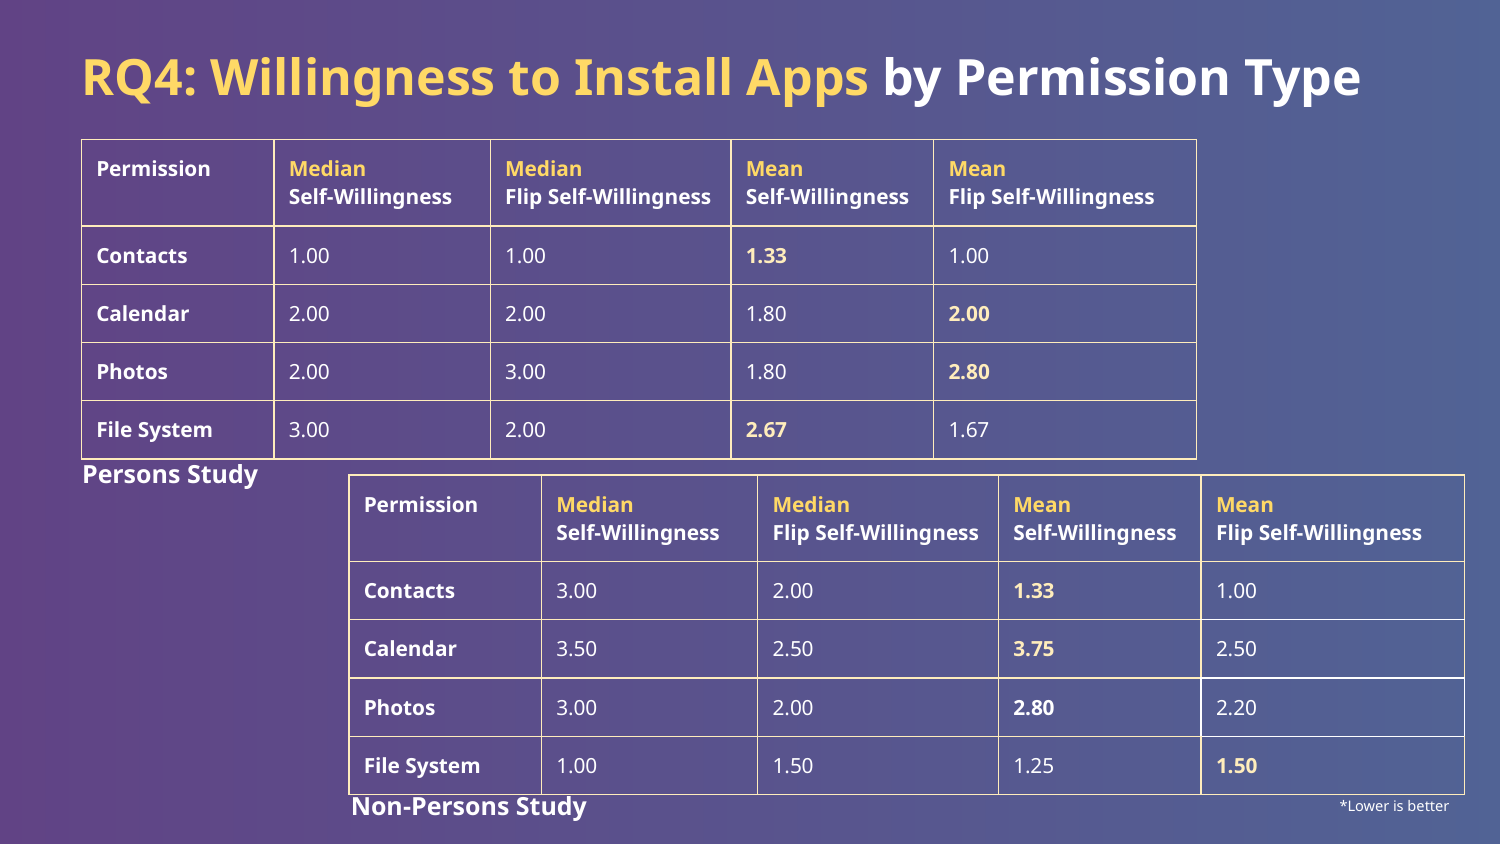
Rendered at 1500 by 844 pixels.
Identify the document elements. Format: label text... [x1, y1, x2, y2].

table_cell 1.00 [491, 227, 730, 284]
table_cell 3.00 [491, 343, 730, 400]
table_cell 2.67 [732, 401, 933, 458]
table_cell 1.50 [758, 737, 998, 794]
table_cell 3.00 [542, 679, 757, 736]
table_header Permission [82, 140, 273, 225]
table_header Median Flip Self-Willingness [491, 140, 730, 225]
table_cell 2.00 [934, 285, 1196, 342]
table_cell 1.33 [732, 227, 933, 284]
text_box RQ4: Willingness to Install Apps by Permission Type [66, 30, 1459, 125]
text_box *Lower is better [1285, 782, 1465, 828]
table_cell 1.67 [934, 401, 1196, 458]
table_header Permission [350, 476, 541, 561]
table_cell 1.80 [732, 343, 933, 400]
table_cell File System [350, 737, 541, 770]
table_header Median Self-Willingness [275, 140, 490, 225]
table_header Mean Self-Willingness [732, 140, 933, 225]
table_cell Calendar [350, 620, 541, 677]
table_cell 1.33 [999, 562, 1200, 619]
table_cell 2.00 [491, 285, 730, 342]
table_cell 3.50 [542, 620, 757, 677]
table_cell 1.00 [542, 737, 757, 794]
table_cell 2.80 [934, 343, 1196, 400]
table_cell 2.50 [758, 620, 998, 677]
table_cell 1.00 [275, 227, 490, 284]
table_cell 2.50 [1202, 620, 1464, 677]
table_cell Photos [82, 343, 273, 400]
table_cell 2.00 [275, 343, 490, 400]
table_header Mean Flip Self-Willingness [1202, 476, 1464, 561]
table_cell Contacts [350, 562, 541, 619]
table_cell 1.50 [1202, 737, 1464, 794]
table_cell 3.00 [542, 562, 757, 619]
table_header Median Flip Self-Willingness [758, 476, 998, 561]
table_cell File System [82, 401, 273, 439]
table_cell 2.20 [1202, 679, 1464, 736]
table_cell 1.80 [732, 285, 933, 342]
text_box Non-Persons Study [335, 770, 750, 840]
table_header Median Self-Willingness [542, 476, 757, 561]
table_cell 1.00 [934, 227, 1196, 284]
table_cell 2.00 [758, 679, 998, 736]
table_cell 1.25 [999, 737, 1200, 794]
table_cell 2.00 [491, 401, 730, 458]
table_cell 3.00 [275, 401, 490, 458]
table_cell 2.00 [758, 562, 998, 619]
table_cell 2.80 [999, 679, 1200, 736]
table_header Mean Flip Self-Willingness [934, 140, 1196, 225]
table_cell 3.75 [999, 620, 1200, 677]
table_cell 1.00 [1202, 562, 1464, 619]
table_cell 2.00 [275, 285, 490, 342]
table_cell Contacts [82, 227, 273, 284]
table_cell Photos [350, 679, 541, 736]
text_box Persons Study [67, 439, 482, 509]
table_header Mean Self-Willingness [999, 476, 1200, 561]
table_cell Calendar [82, 285, 273, 342]
